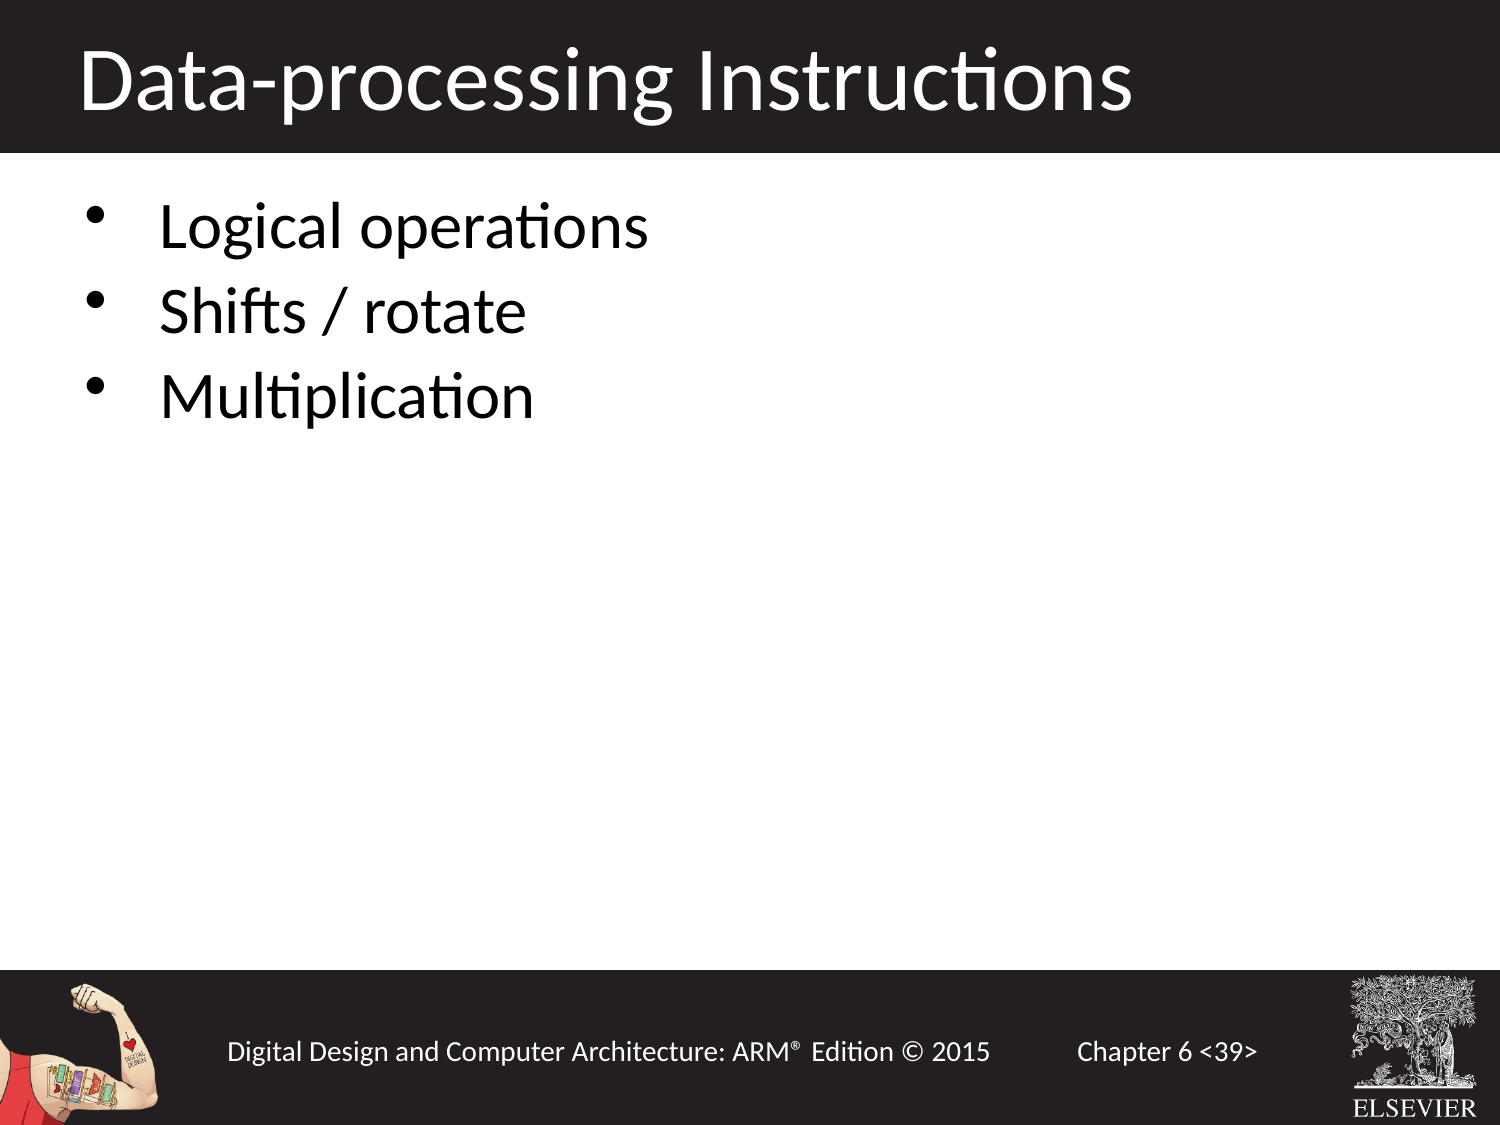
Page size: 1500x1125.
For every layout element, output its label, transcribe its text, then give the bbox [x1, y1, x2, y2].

text_box [112, 996, 1438, 1050]
picture [1350, 974, 1477, 1117]
picture [0, 979, 163, 1125]
text_box Logical operations Shifts / rotate Multiplication [69, 183, 1470, 996]
text_box Data-processing Instructions [63, 11, 1488, 136]
